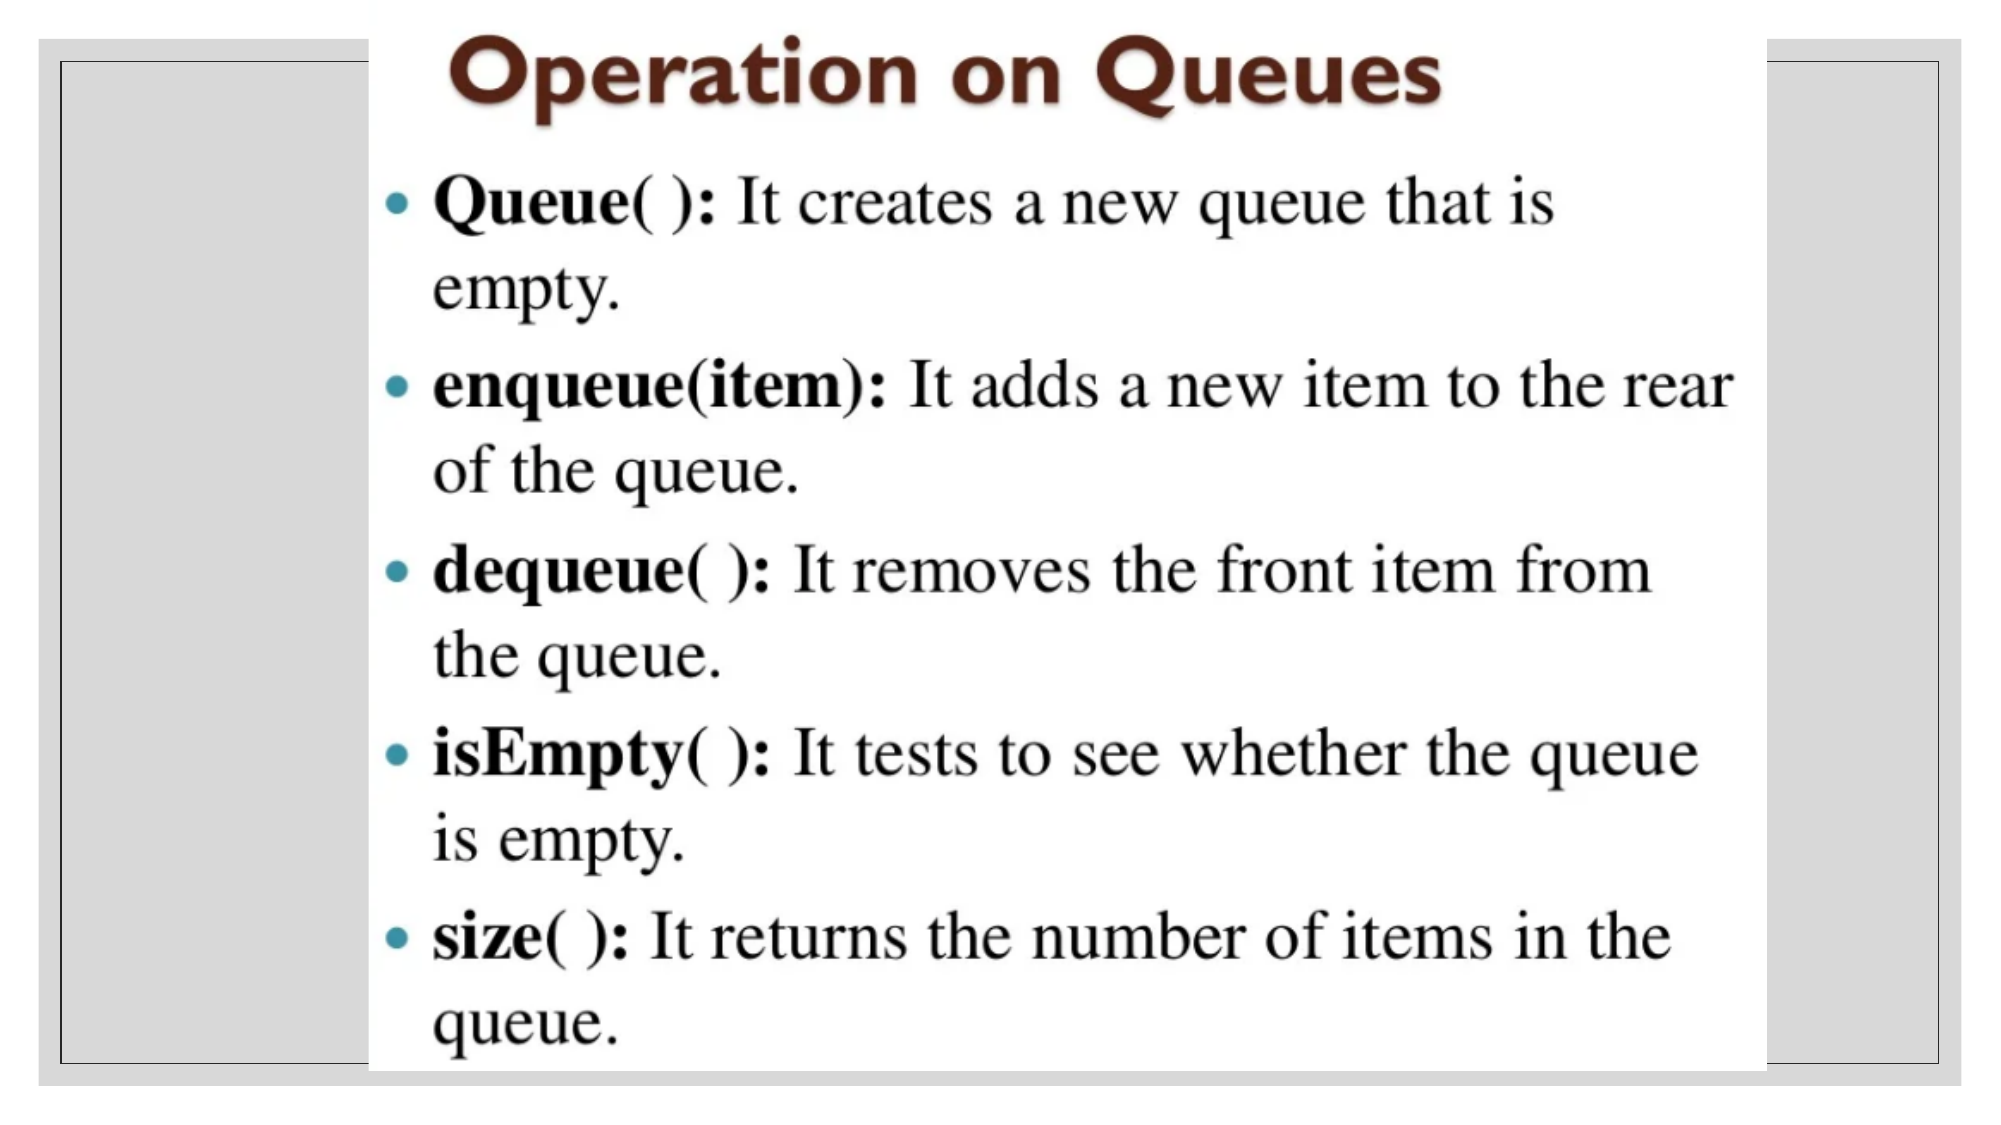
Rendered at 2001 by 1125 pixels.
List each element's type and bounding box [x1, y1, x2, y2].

picture [368, 0, 1767, 1071]
